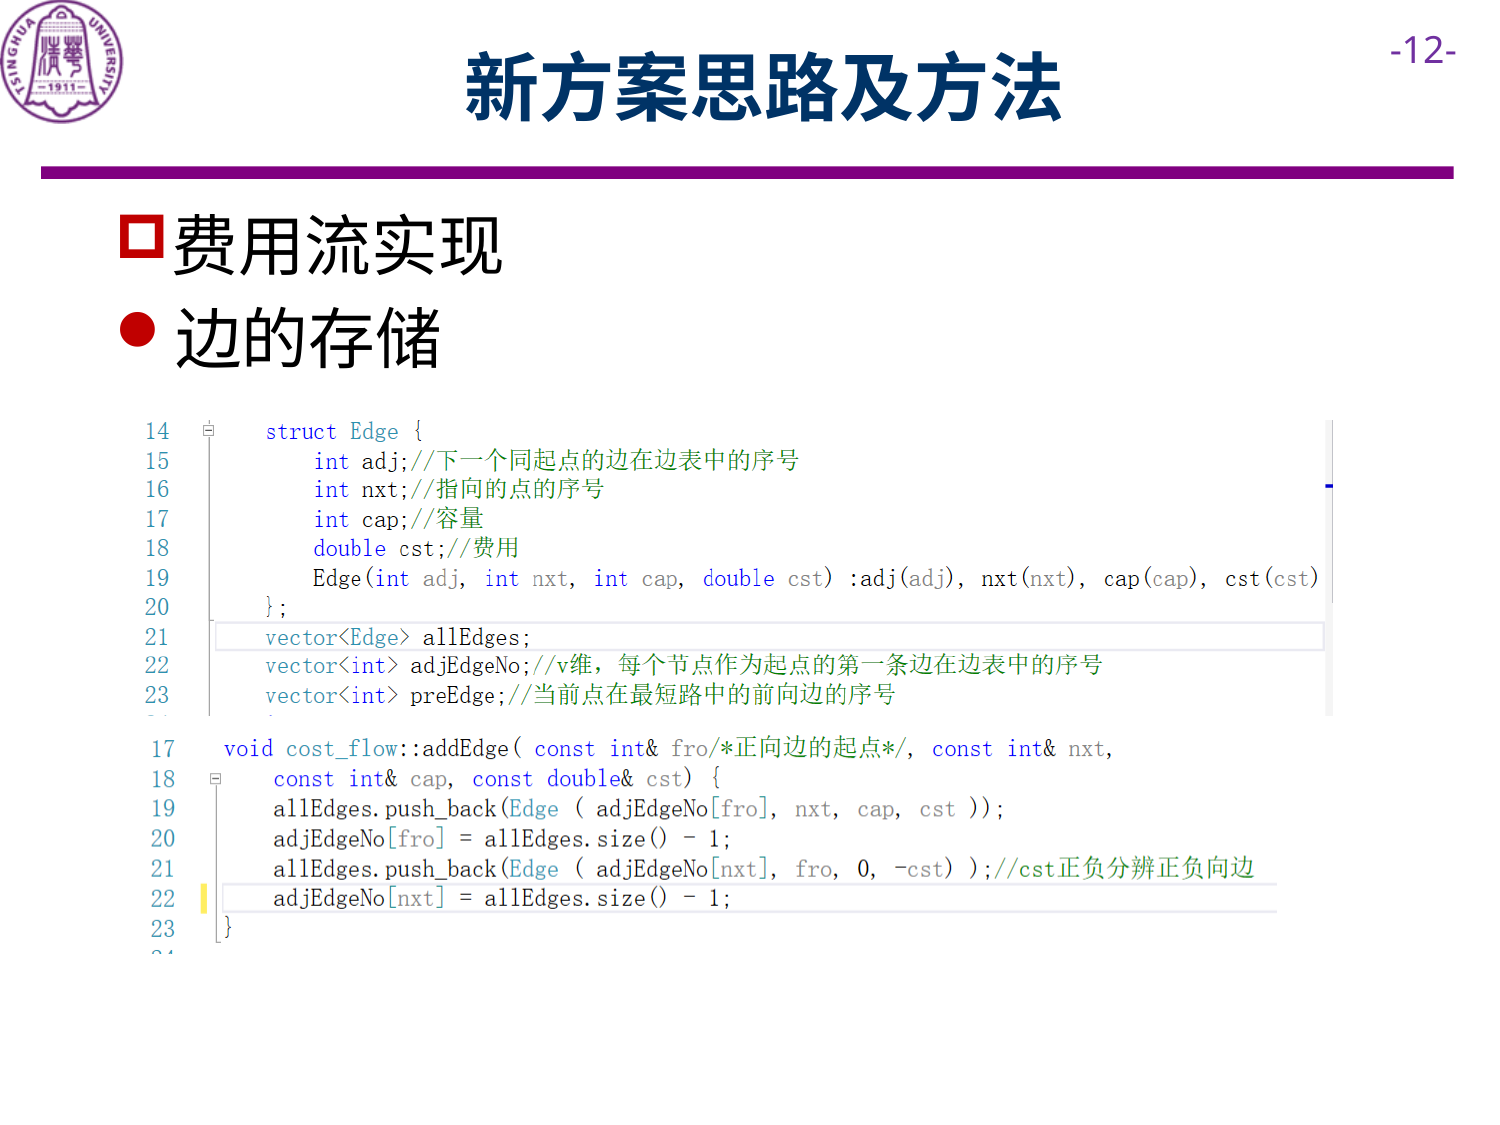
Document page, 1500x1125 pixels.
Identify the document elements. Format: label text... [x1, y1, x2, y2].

list 费用流实现 边的存储 [100, 196, 1401, 1012]
title 新方案思路及方法 [140, 10, 1388, 162]
picture [0, 0, 124, 124]
picture [134, 732, 1278, 955]
picture [134, 420, 1334, 716]
